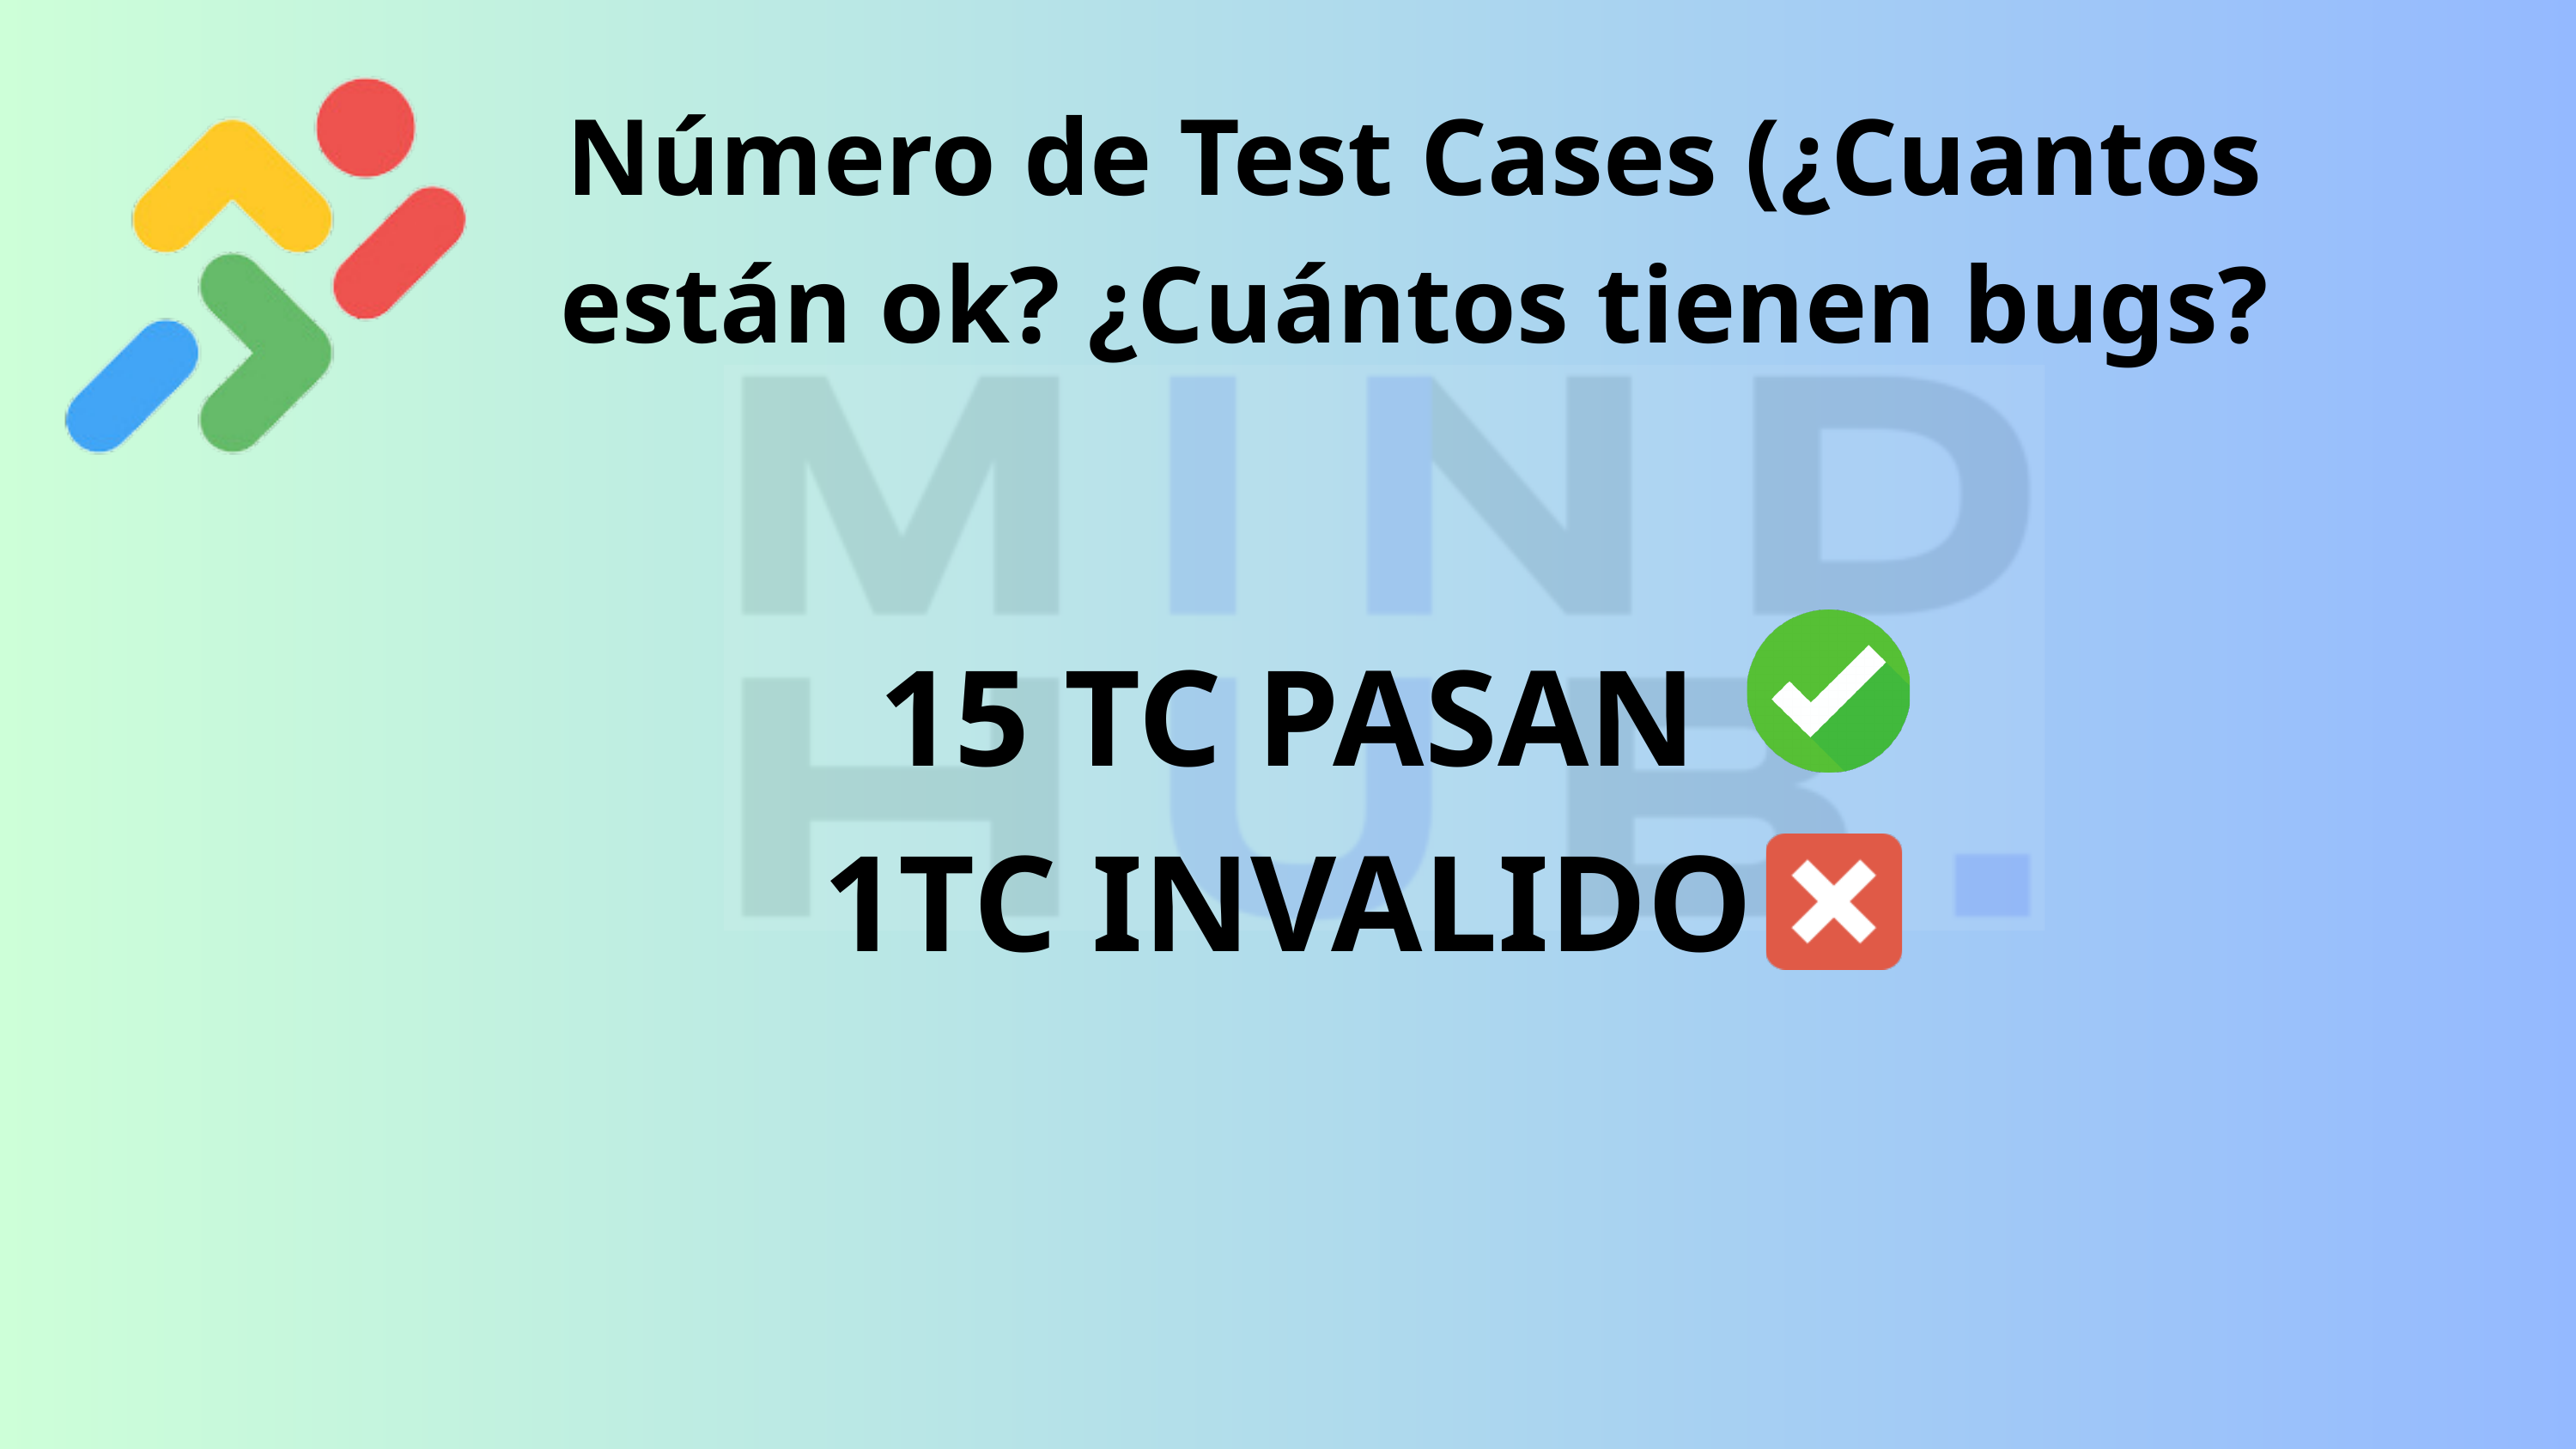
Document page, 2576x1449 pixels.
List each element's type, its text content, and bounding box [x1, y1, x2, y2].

text_box [1766, 834, 1903, 970]
text_box [1766, 609, 1911, 773]
text_box [0, 0, 533, 533]
text_box 15 TC PASAN 1TC INVALIDO [810, 607, 1766, 978]
text_box Número de Test Cases (¿Cuantos están ok? ¿Cuántos tienen bugs? [532, 69, 2297, 364]
text_box [723, 365, 2045, 931]
